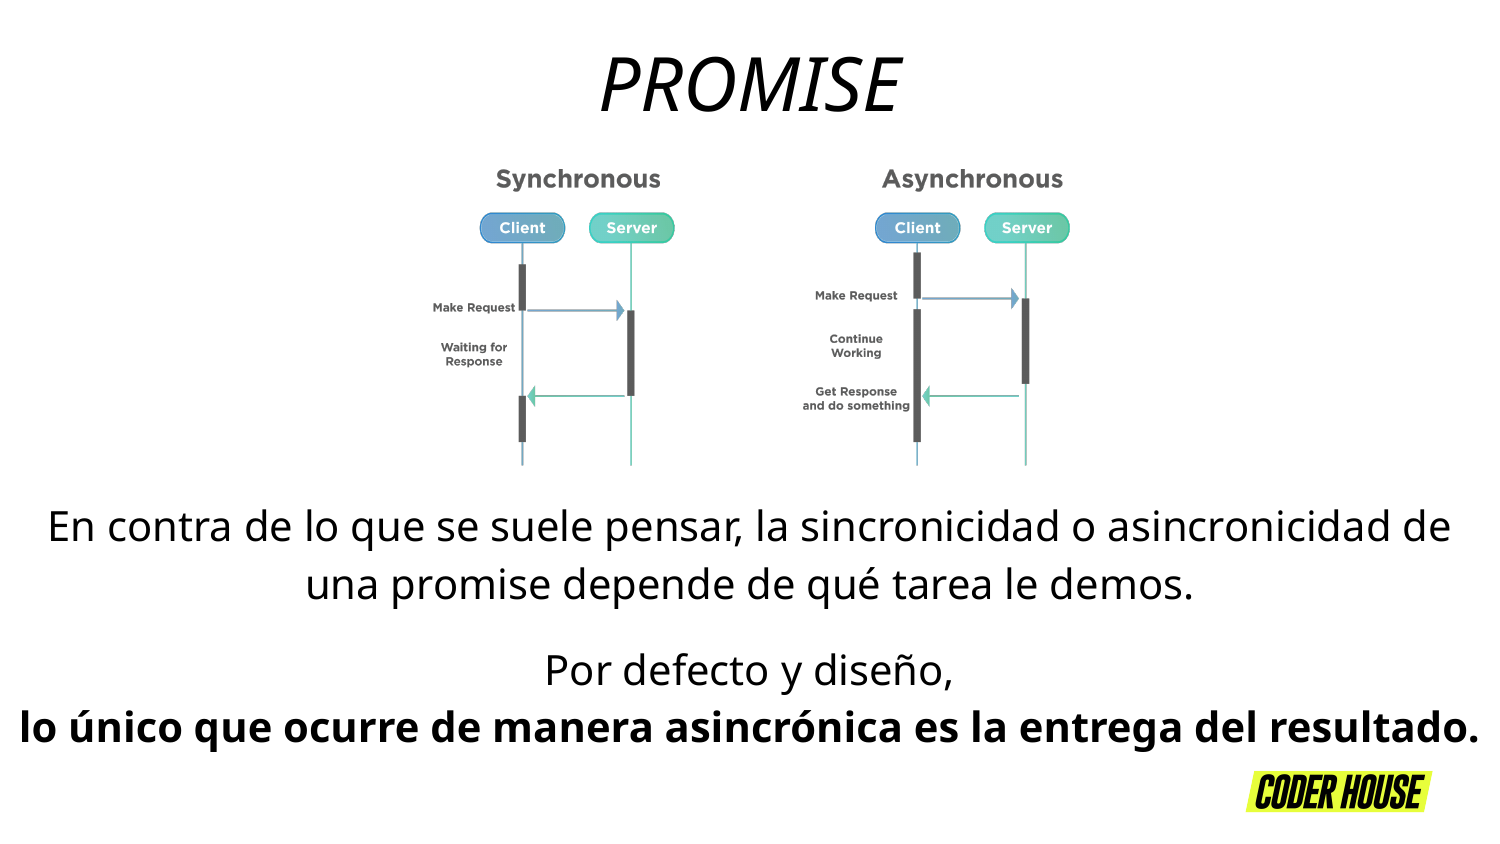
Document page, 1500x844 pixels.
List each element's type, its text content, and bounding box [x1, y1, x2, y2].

picture [402, 134, 1098, 496]
text_box PROMISE [356, 0, 1144, 163]
picture [1241, 764, 1437, 819]
text_box En contra de lo que se suele pensar, la sincronicidad o asincronicidad de una promise depende de qué tarea le demos. Por defecto y diseño, lo único que ocurre de manera asincrónica es la entrega del resultado. [0, 477, 1500, 787]
